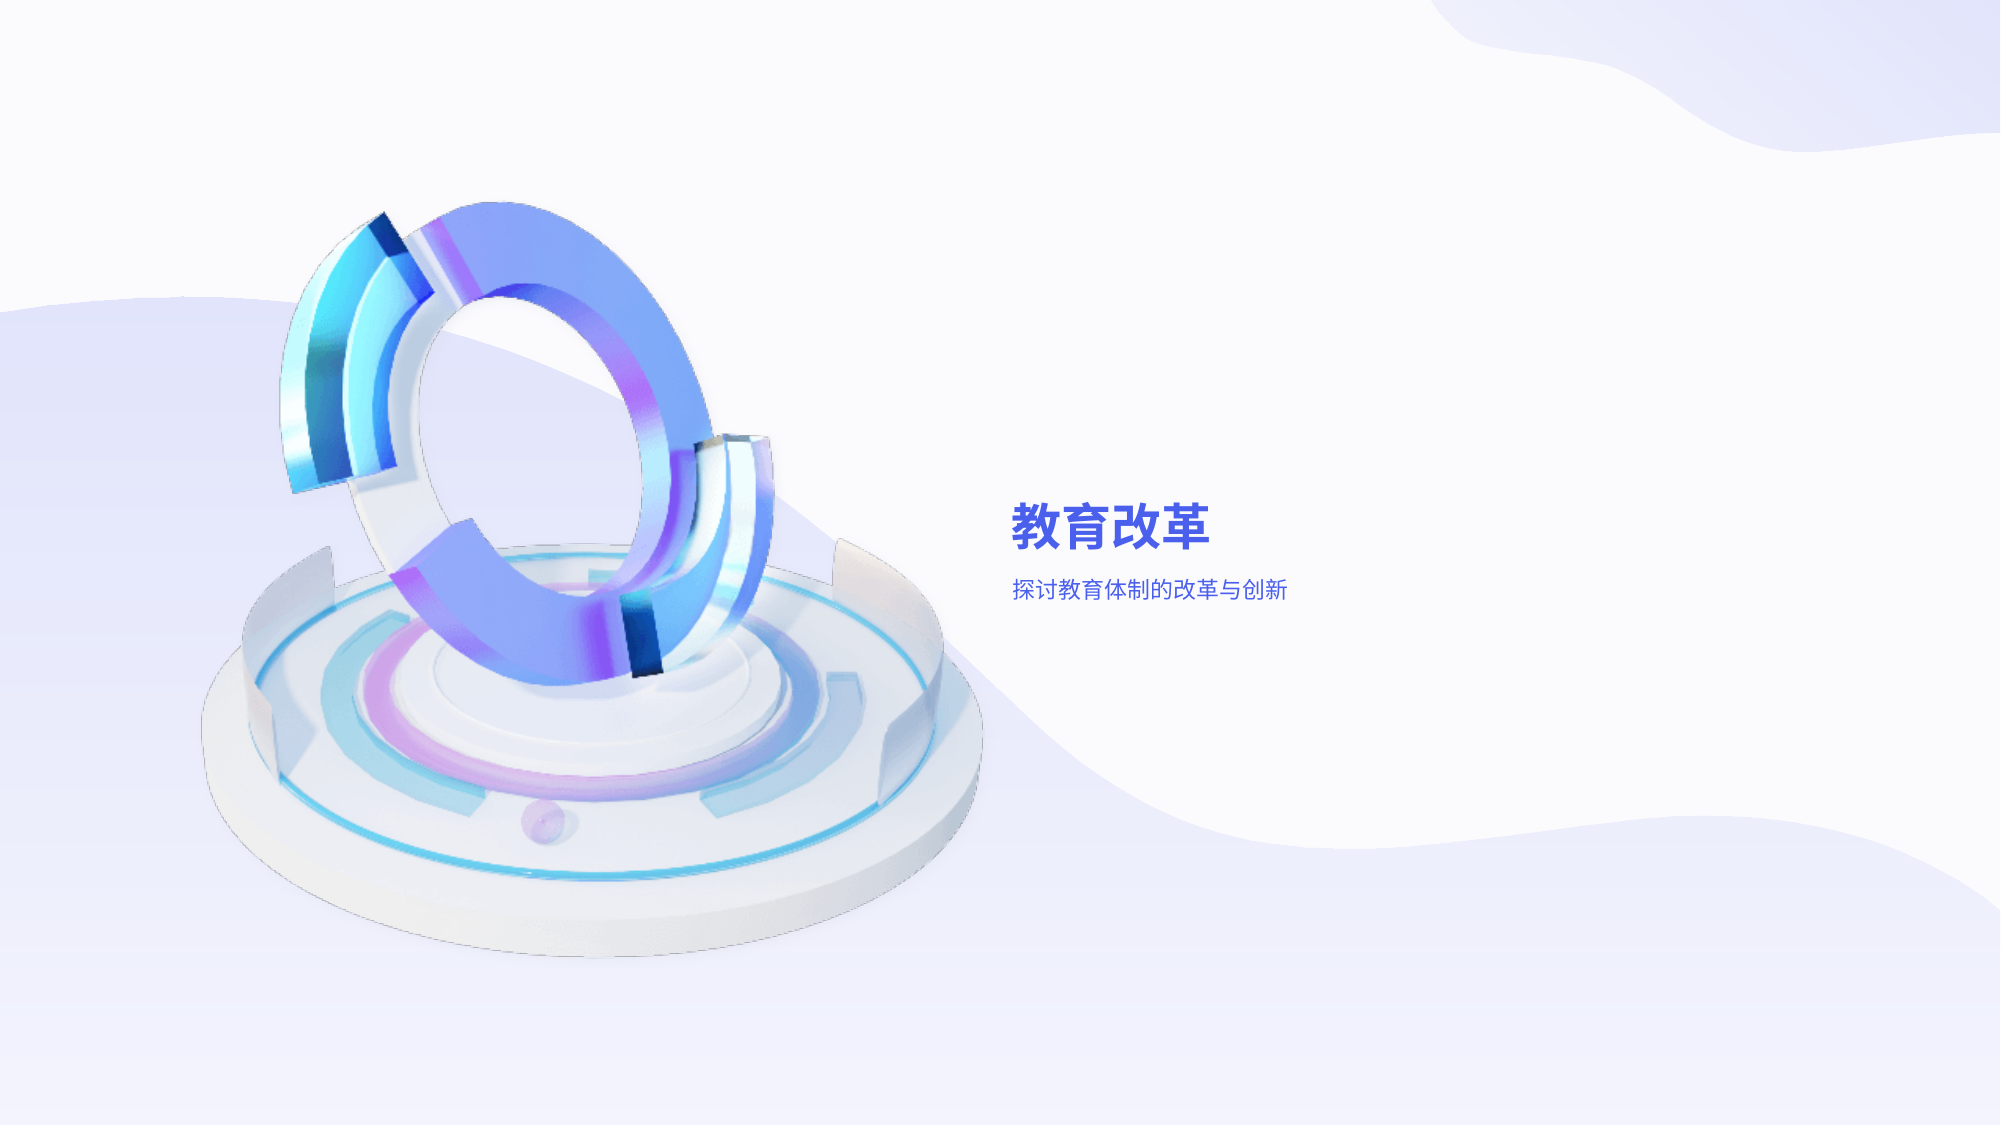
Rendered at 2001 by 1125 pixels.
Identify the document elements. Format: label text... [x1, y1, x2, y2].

picture [108, 118, 1019, 1029]
title 教育改革 [996, 400, 1889, 563]
list 探讨教育体制的改革与创新 [997, 562, 1890, 648]
